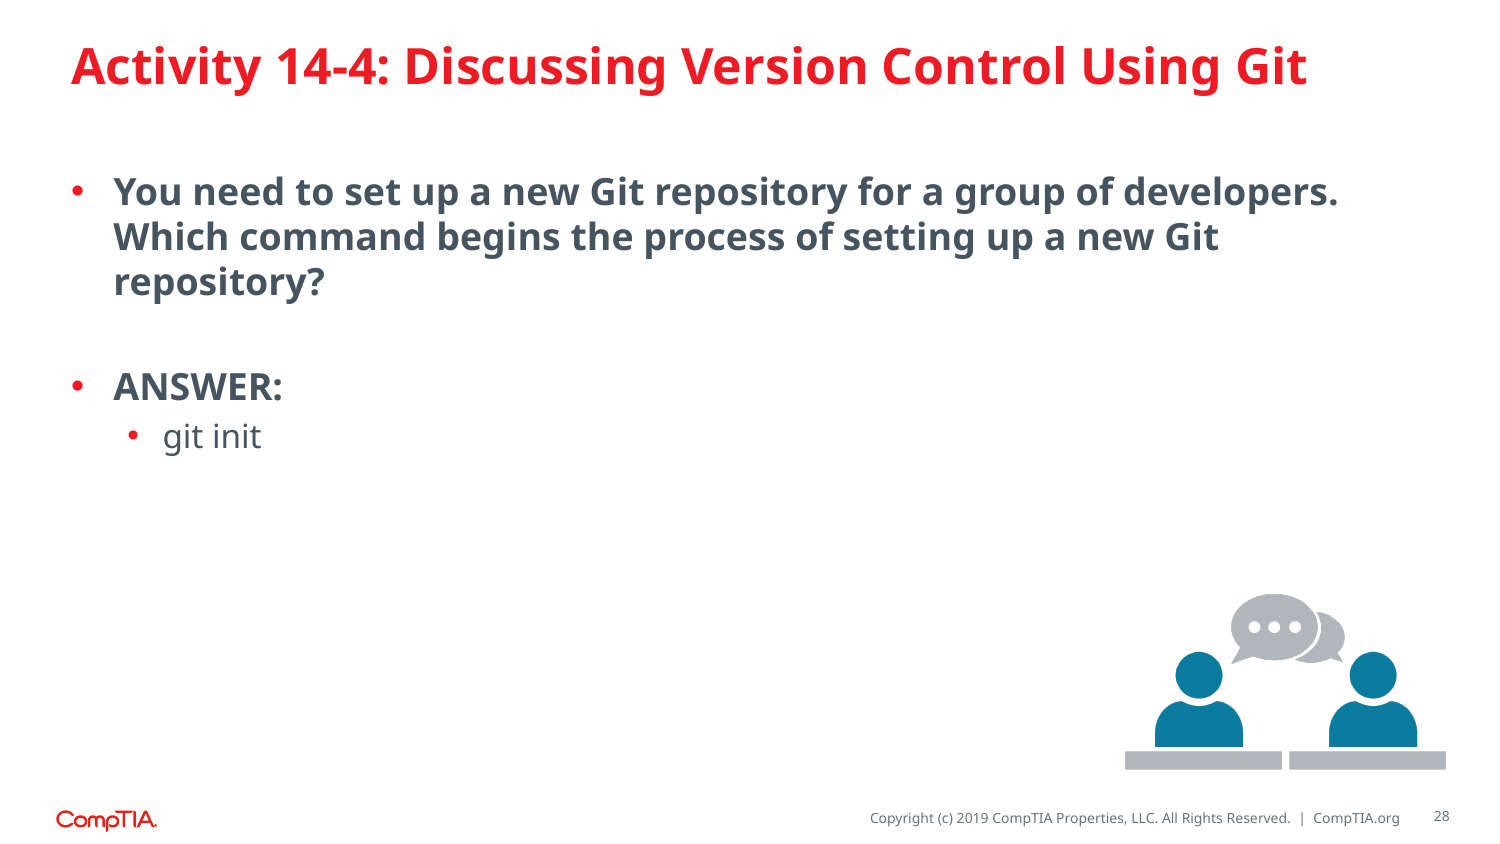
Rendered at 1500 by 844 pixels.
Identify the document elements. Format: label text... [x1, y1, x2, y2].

list You need to set up a new Git repository for a group of developers. Which command begins the process of setting up a new Git repository? ANSWER: git init [56, 160, 1444, 768]
slide_number 28 [1407, 800, 1450, 835]
picture [1124, 593, 1446, 770]
title Activity 14-4: Discussing Version Control Using Git [56, 12, 1350, 117]
